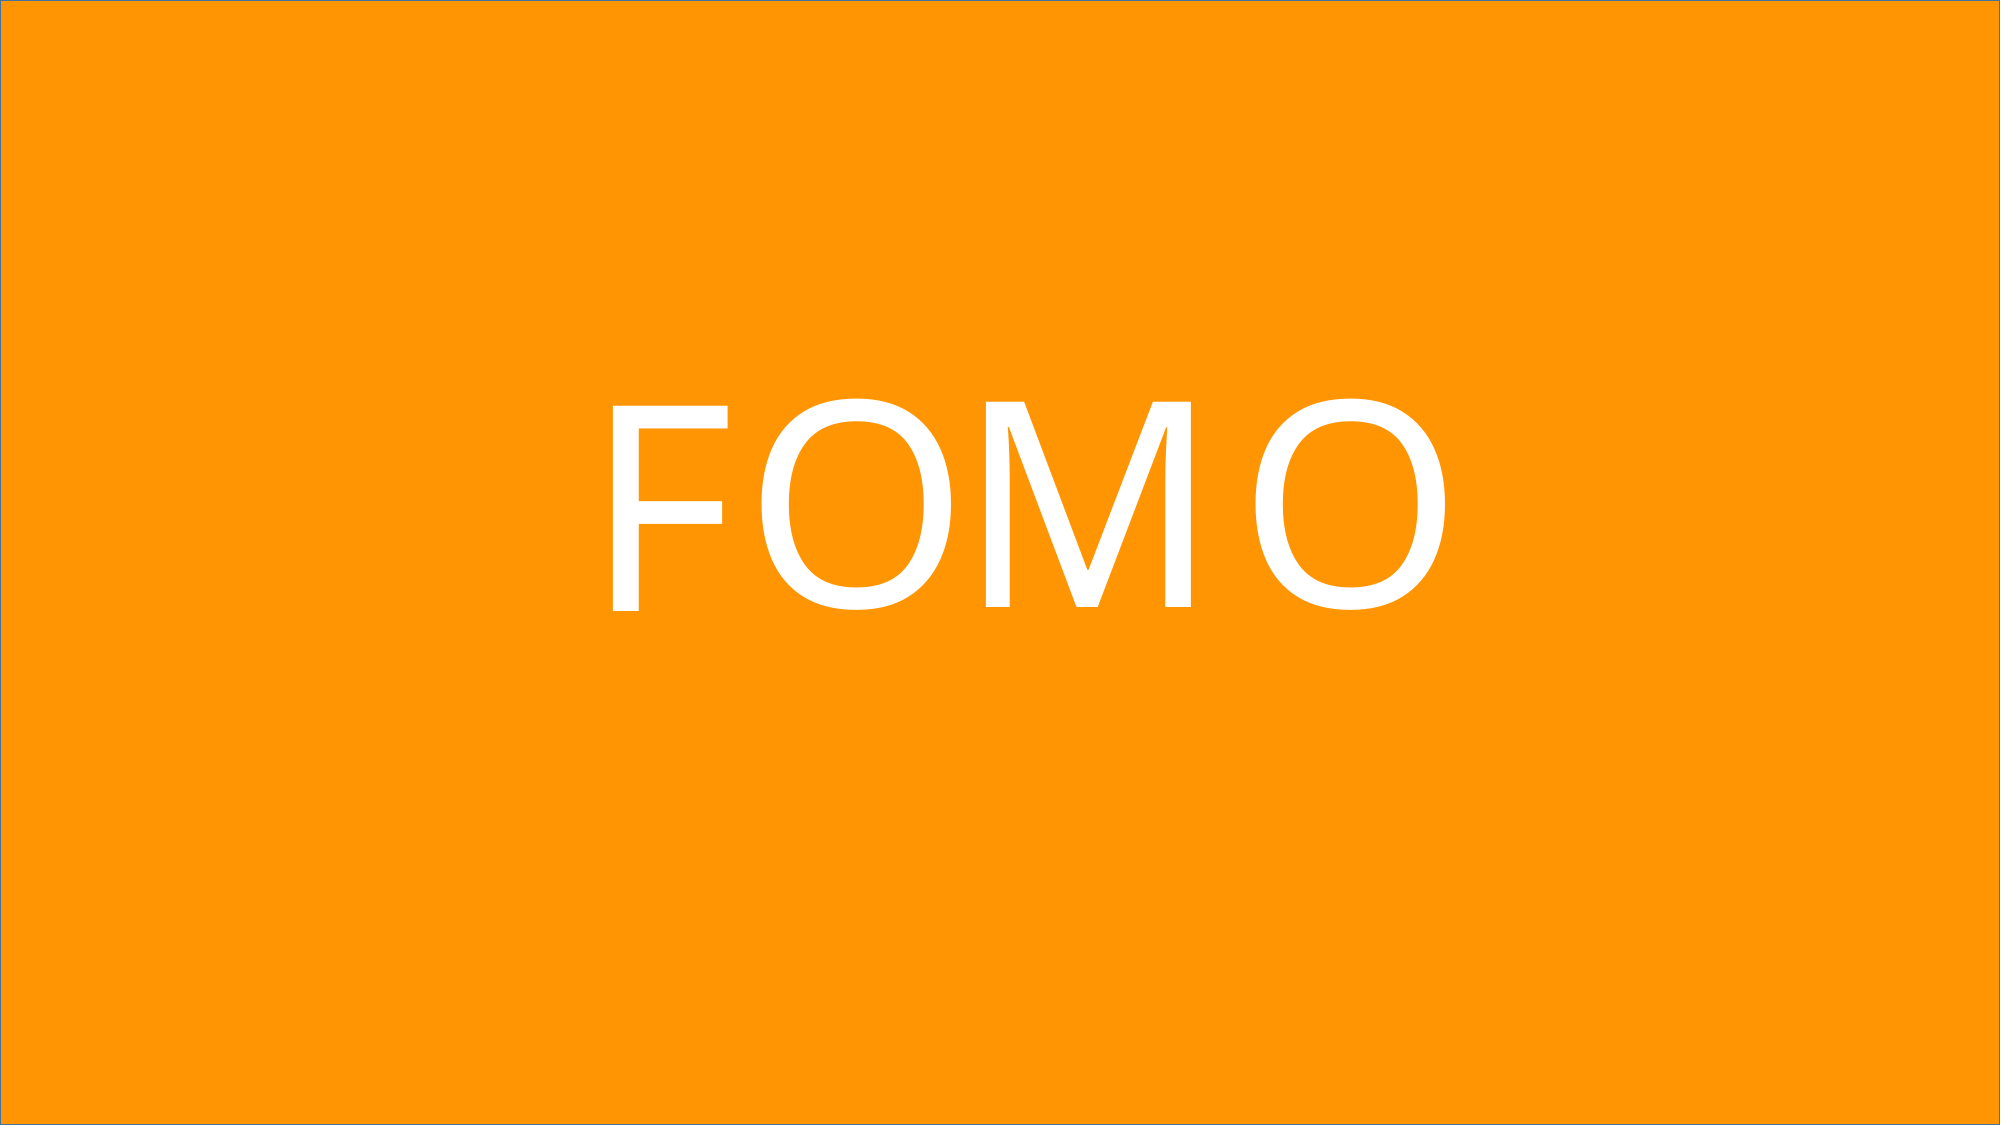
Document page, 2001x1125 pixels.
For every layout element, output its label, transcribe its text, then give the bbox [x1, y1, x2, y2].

text_box [0, 0, 2000, 1125]
text_box M [943, 312, 1224, 673]
text_box O [729, 312, 943, 673]
text_box O [1224, 312, 1479, 673]
text_box F [571, 316, 751, 677]
